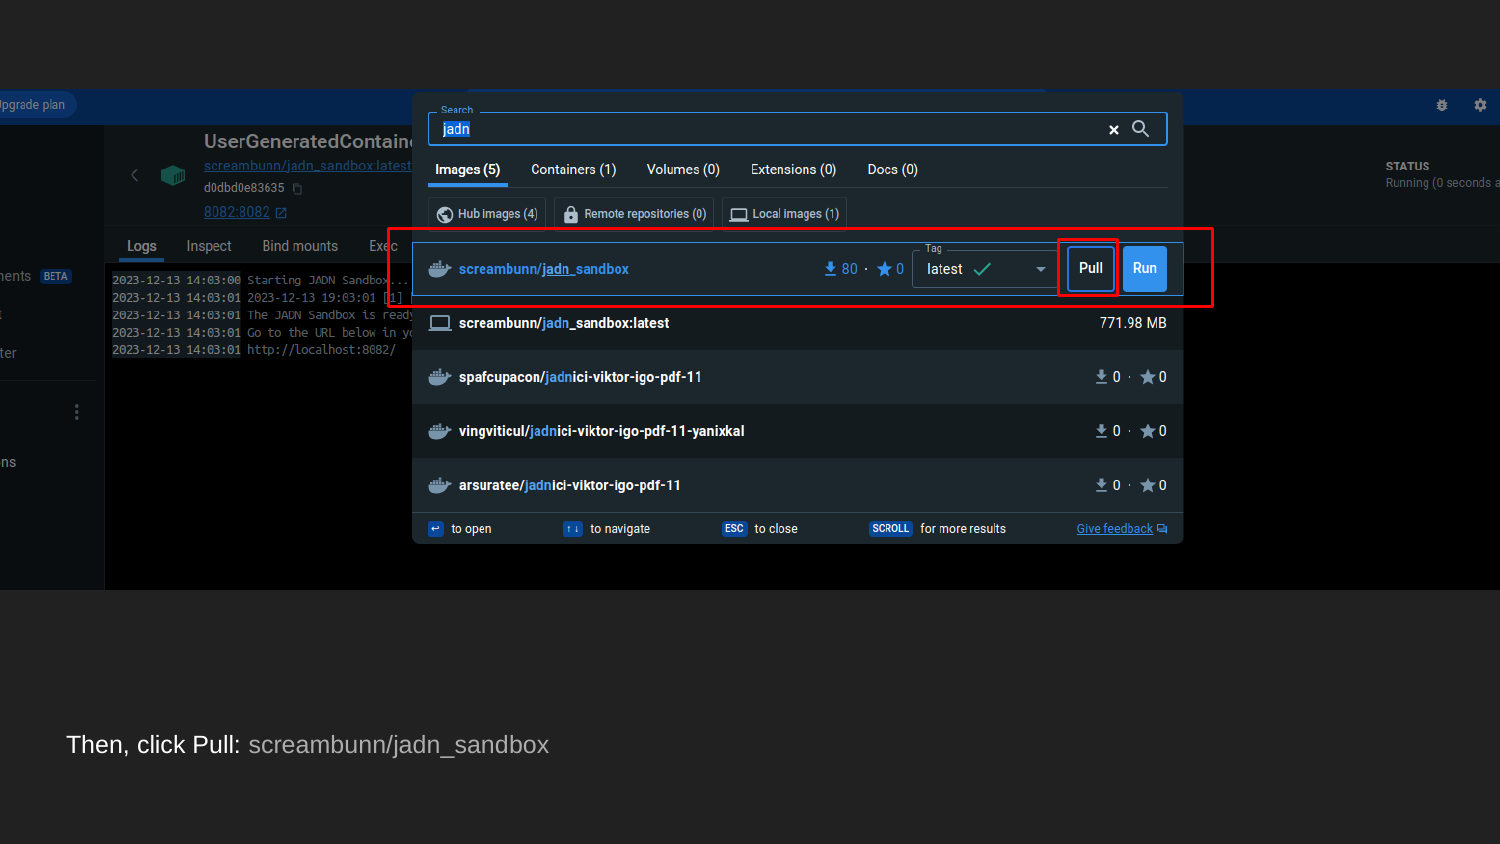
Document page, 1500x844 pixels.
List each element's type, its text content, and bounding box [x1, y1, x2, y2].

list Then, click Pull: screambunn/jadn_sandbox [51, 694, 1036, 794]
picture [0, 89, 1500, 591]
